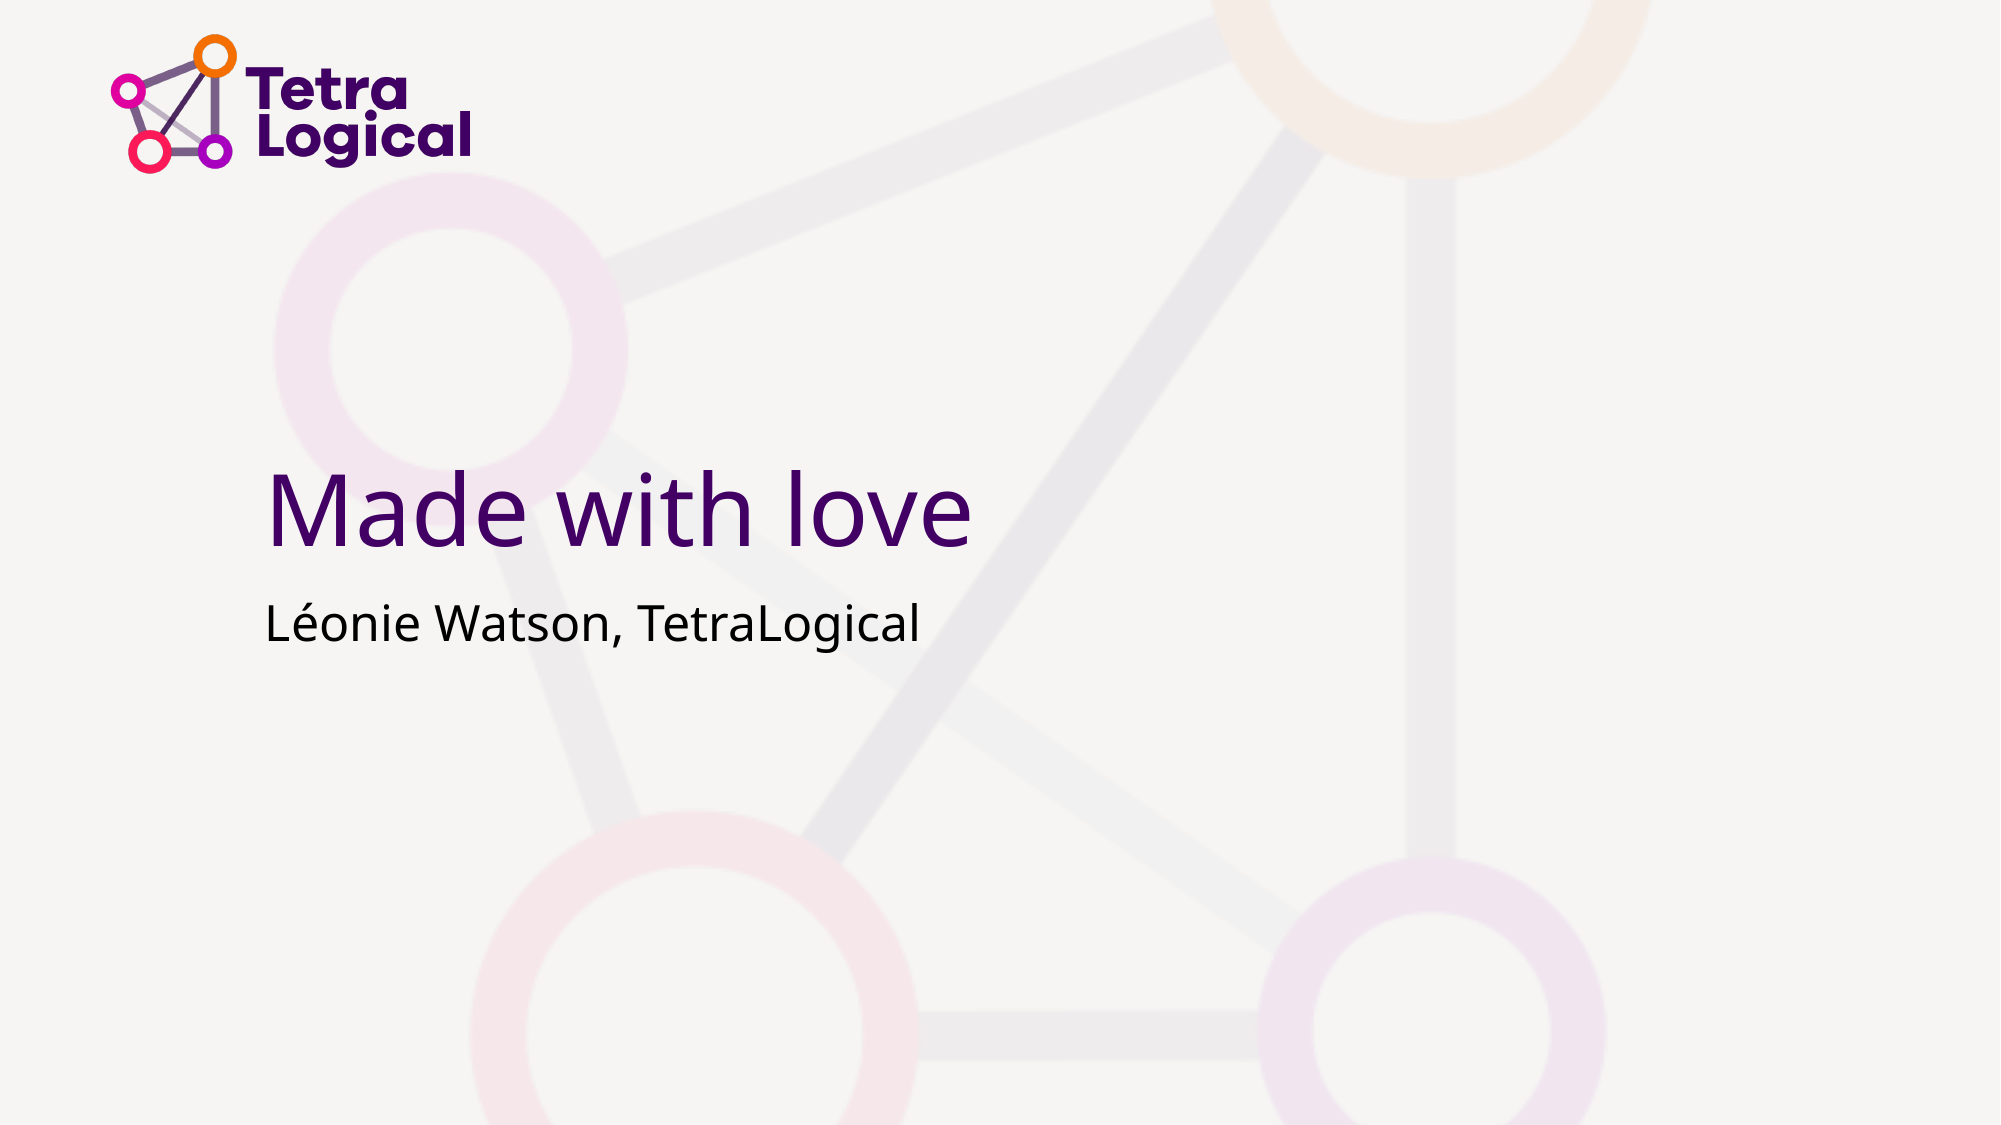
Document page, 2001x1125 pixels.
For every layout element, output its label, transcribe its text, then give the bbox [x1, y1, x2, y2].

picture [110, 34, 473, 175]
subtitle Léonie Watson, TetraLogical [249, 590, 1750, 863]
title Made with love [249, 184, 1750, 576]
